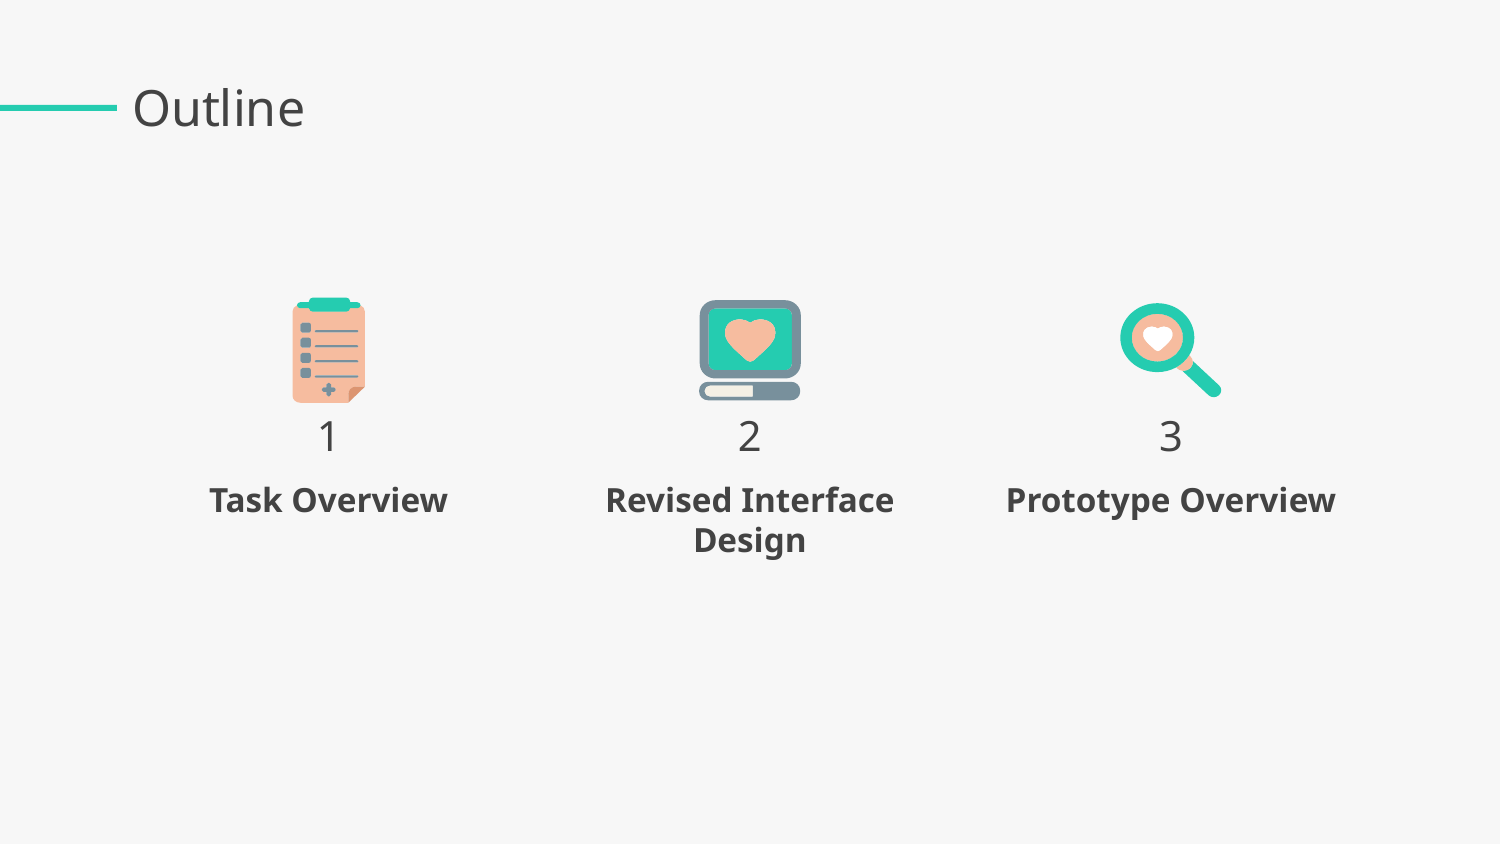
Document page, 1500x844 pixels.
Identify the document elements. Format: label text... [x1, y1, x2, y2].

title 1 [142, 369, 516, 464]
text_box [292, 297, 366, 404]
subtitle Task Overview [142, 464, 516, 570]
title Outline [117, 61, 1436, 155]
title 3 [984, 369, 1358, 464]
subtitle Revised Interface Design [563, 464, 937, 570]
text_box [1120, 302, 1223, 398]
title 2 [563, 369, 937, 464]
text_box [698, 299, 801, 401]
subtitle Prototype Overview [984, 464, 1358, 570]
